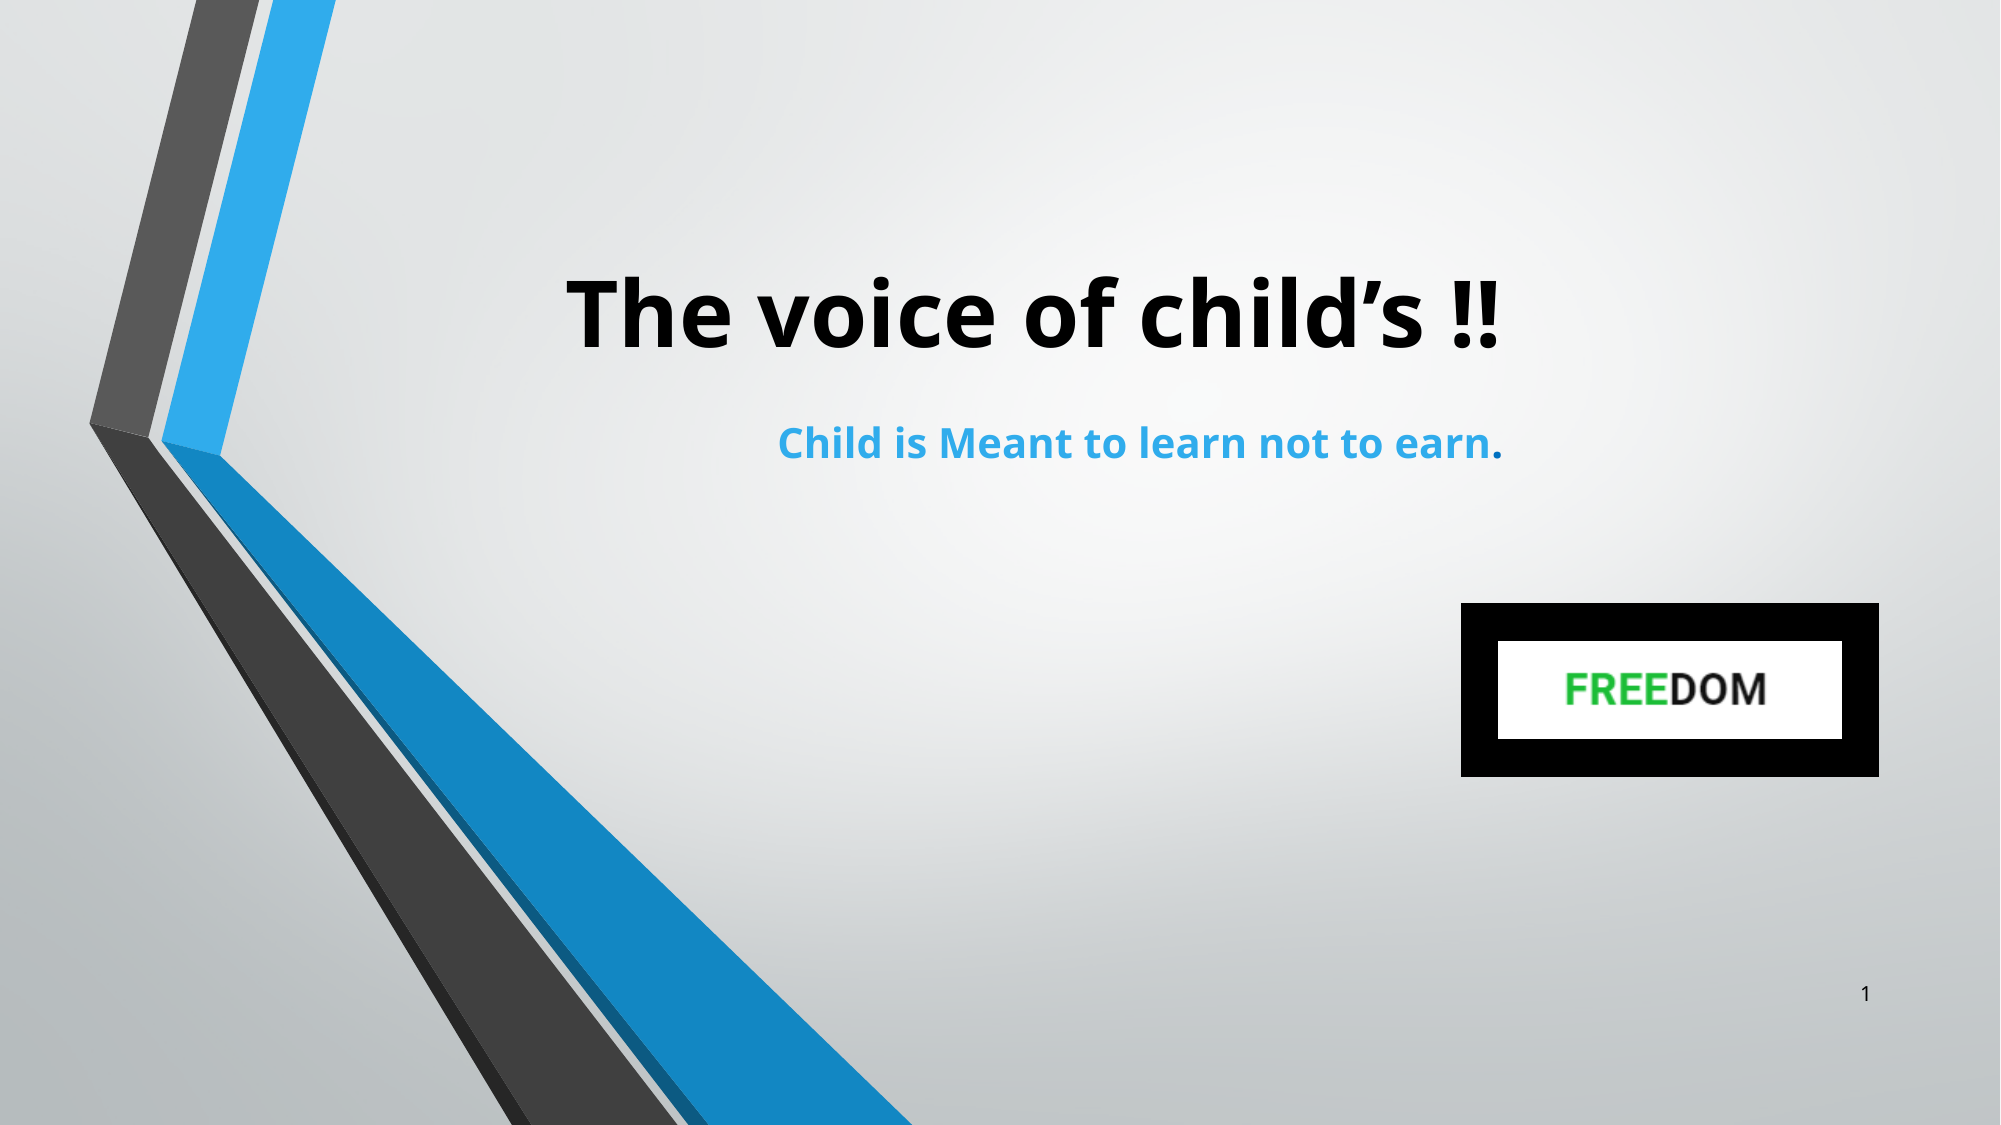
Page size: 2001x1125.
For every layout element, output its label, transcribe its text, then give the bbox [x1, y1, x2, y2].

picture [1497, 640, 1842, 740]
title The voice of child’s !! Child is Meant to learn not to earn. [481, 184, 1519, 485]
slide_number 1 [1796, 965, 1887, 1025]
